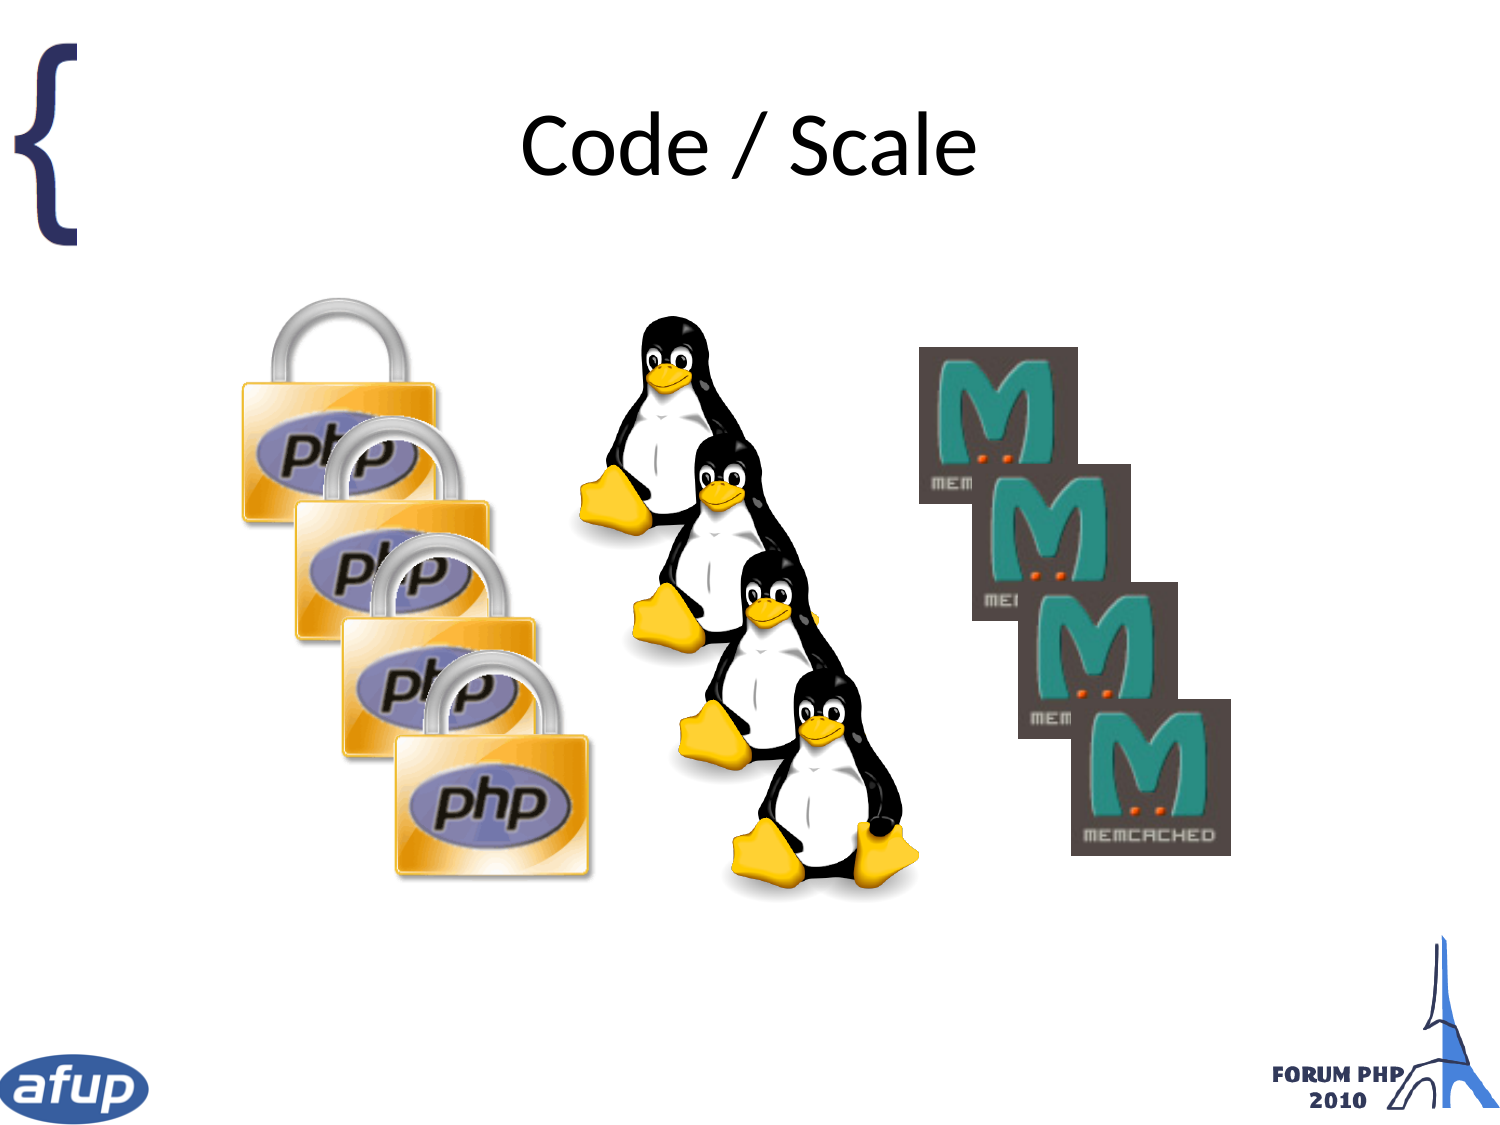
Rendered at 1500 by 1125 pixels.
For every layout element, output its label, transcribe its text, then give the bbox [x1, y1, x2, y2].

picture [0, 1053, 150, 1125]
picture [0, 0, 77, 287]
picture [1265, 914, 1500, 1125]
picture [918, 347, 1231, 856]
picture [204, 275, 919, 904]
title Code / Scale [75, 45, 1425, 233]
